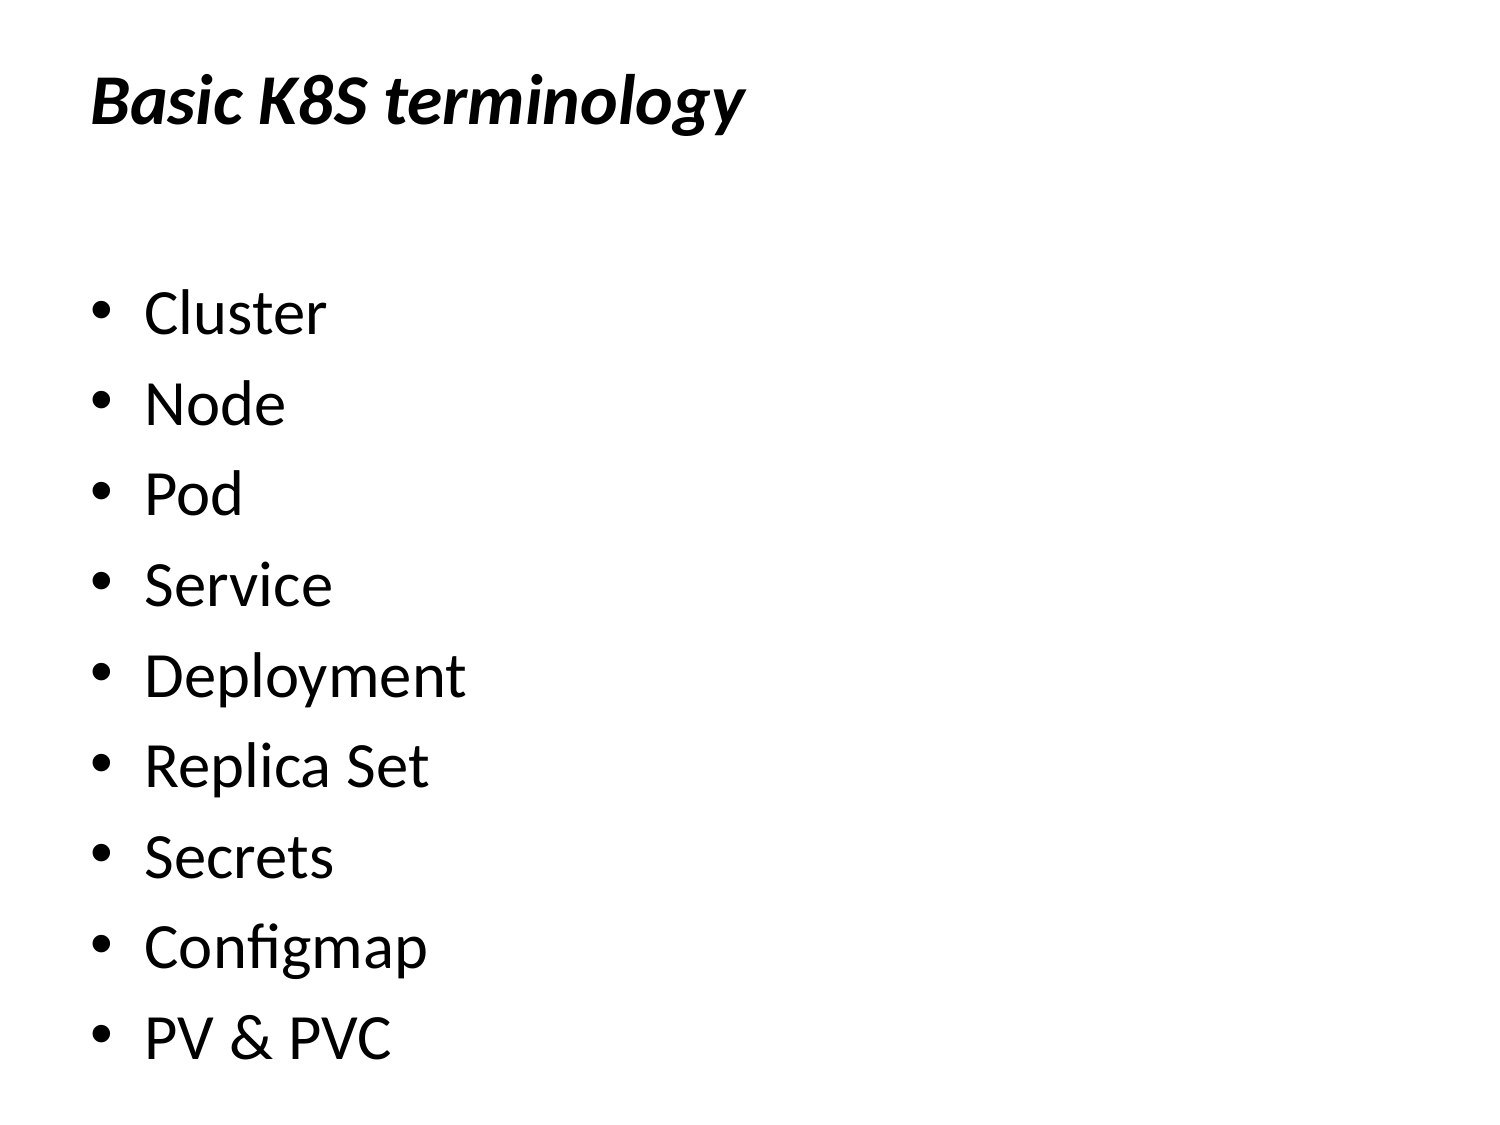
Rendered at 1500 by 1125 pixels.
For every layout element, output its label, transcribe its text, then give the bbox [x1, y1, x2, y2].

list Cluster Node Pod Service Deployment Replica Set Secrets Configmap PV & PVC [75, 262, 1425, 1080]
title Basic K8S terminology [75, 45, 1425, 233]
